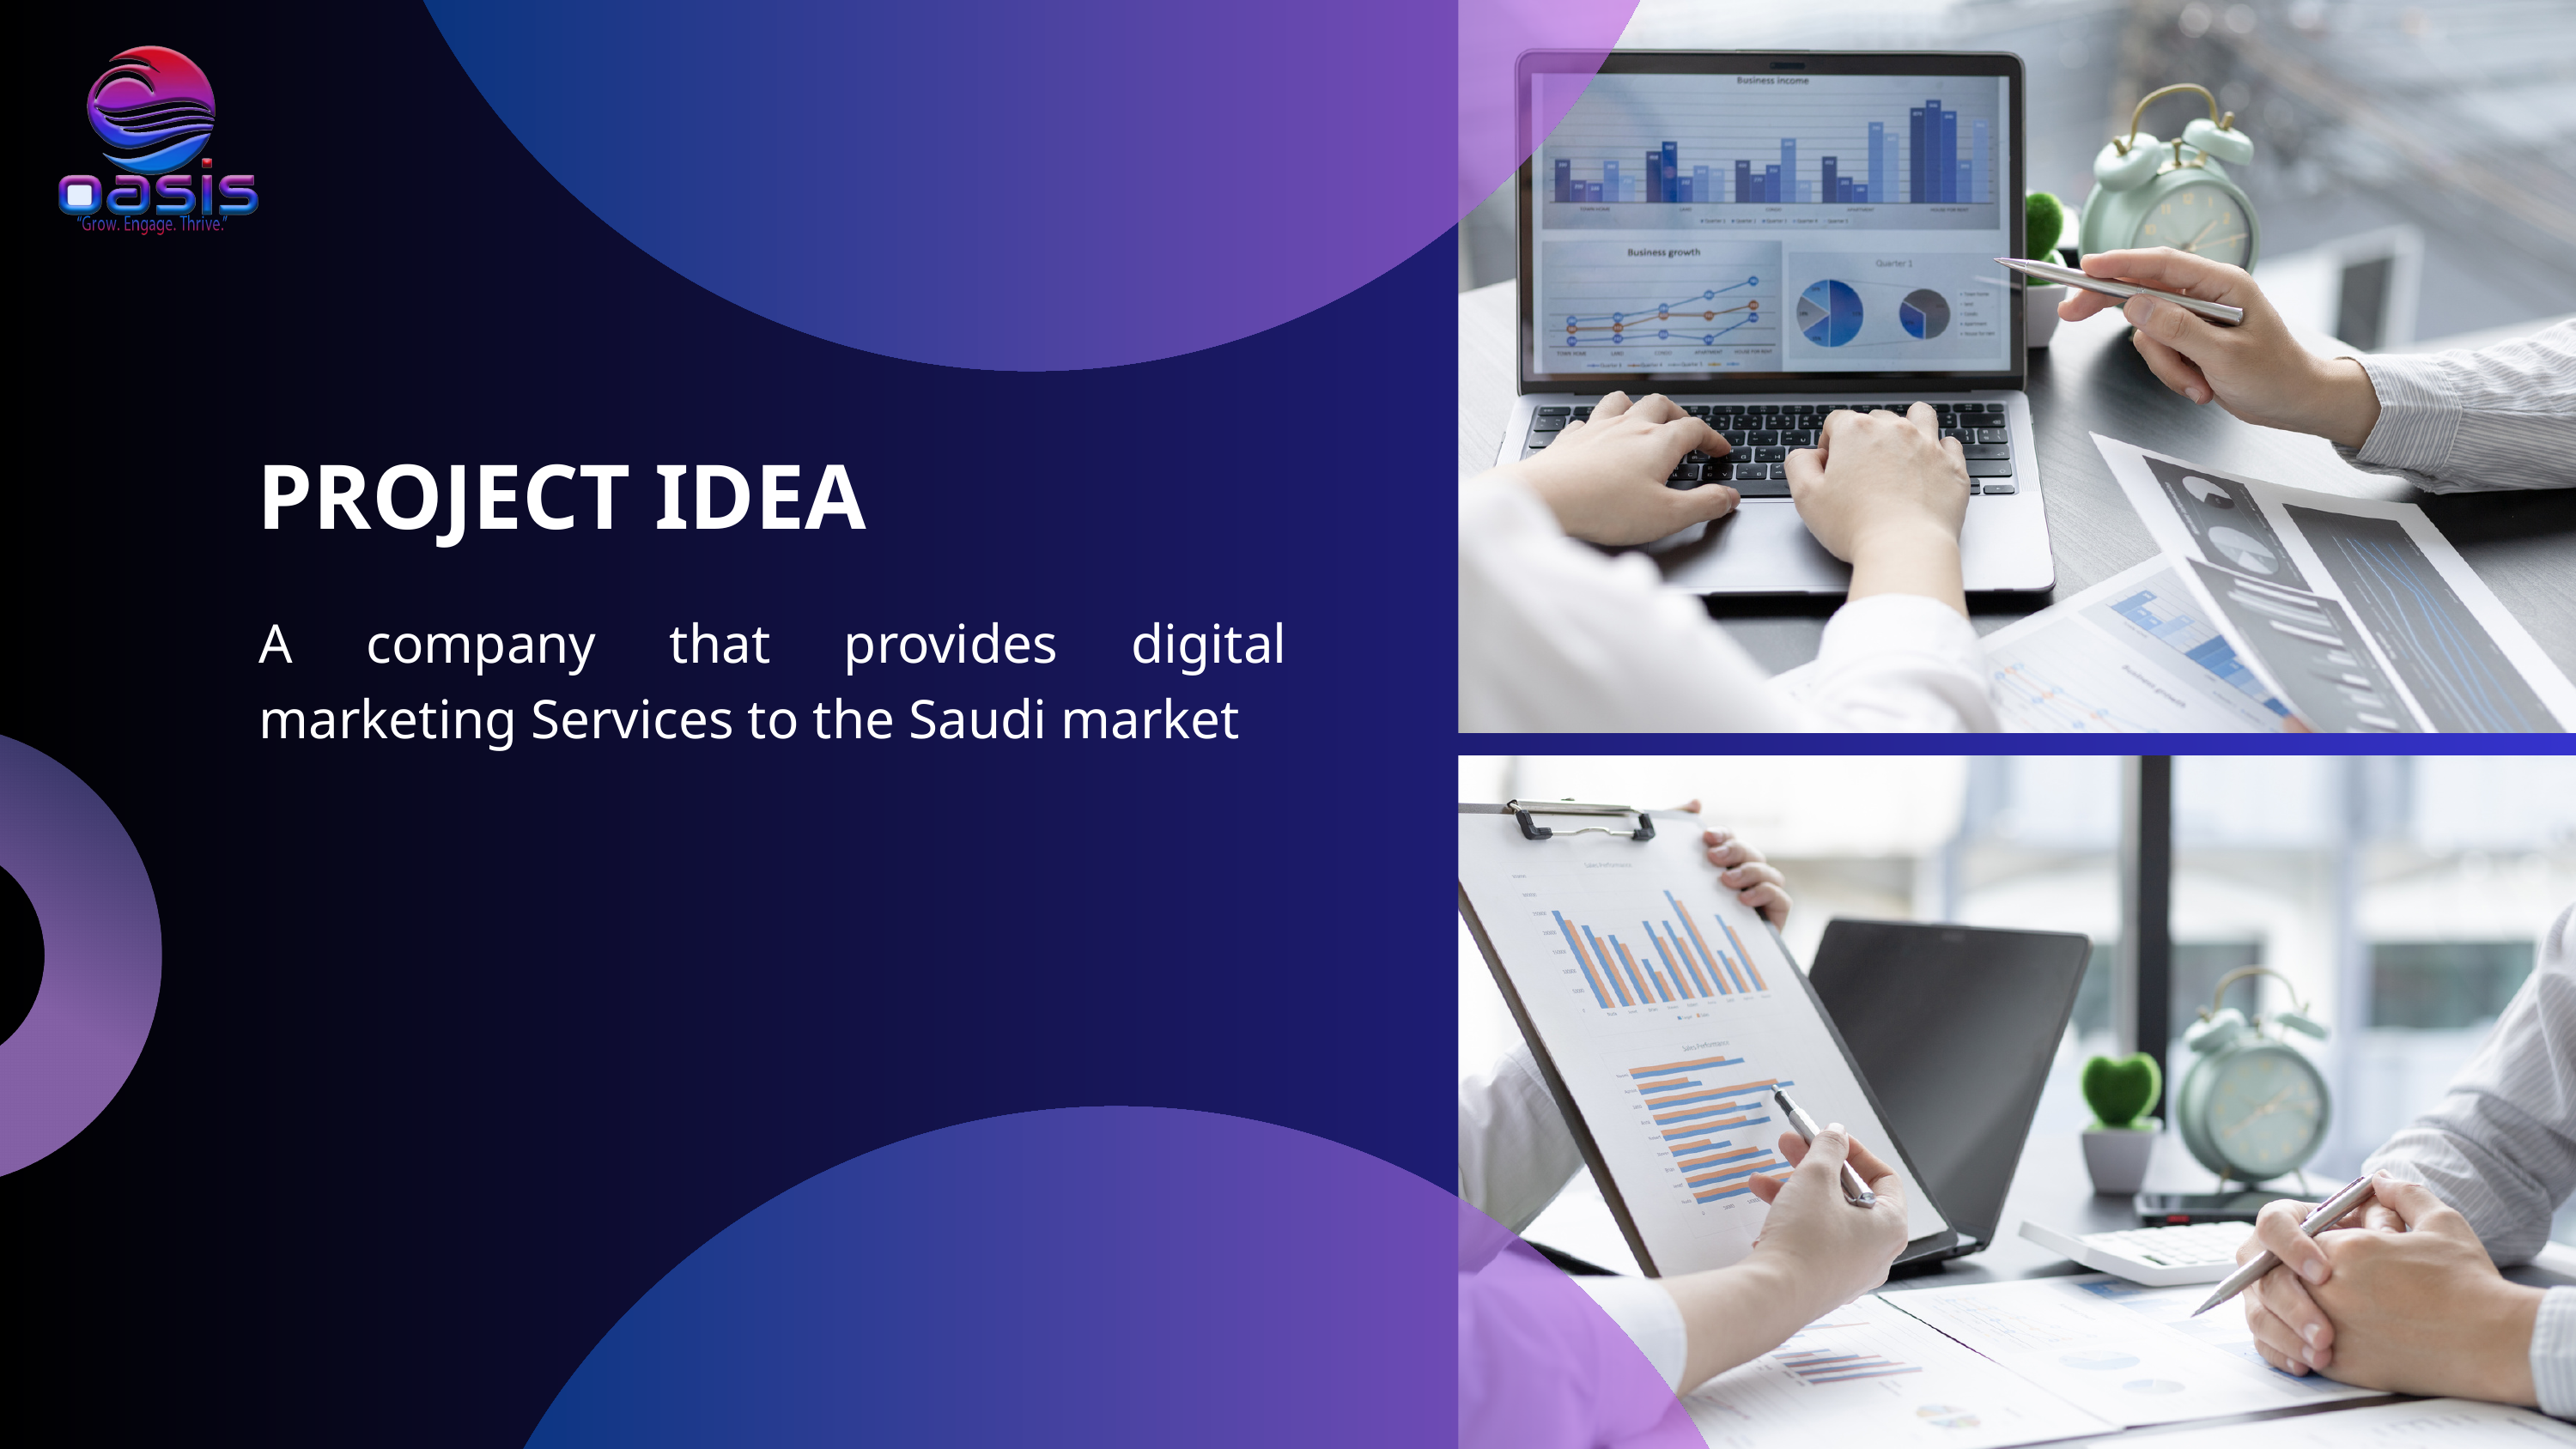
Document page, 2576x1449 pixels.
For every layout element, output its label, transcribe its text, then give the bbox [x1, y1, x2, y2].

text_box PROJECT IDEA [257, 421, 991, 548]
text_box [0, 724, 162, 1187]
text_box A company that provides digital marketing Services to the Saudi market [258, 599, 1288, 824]
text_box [347, 0, 1716, 372]
text_box [35, 16, 281, 262]
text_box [1458, 0, 2576, 733]
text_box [1458, 755, 2576, 1449]
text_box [432, 1106, 1801, 1449]
